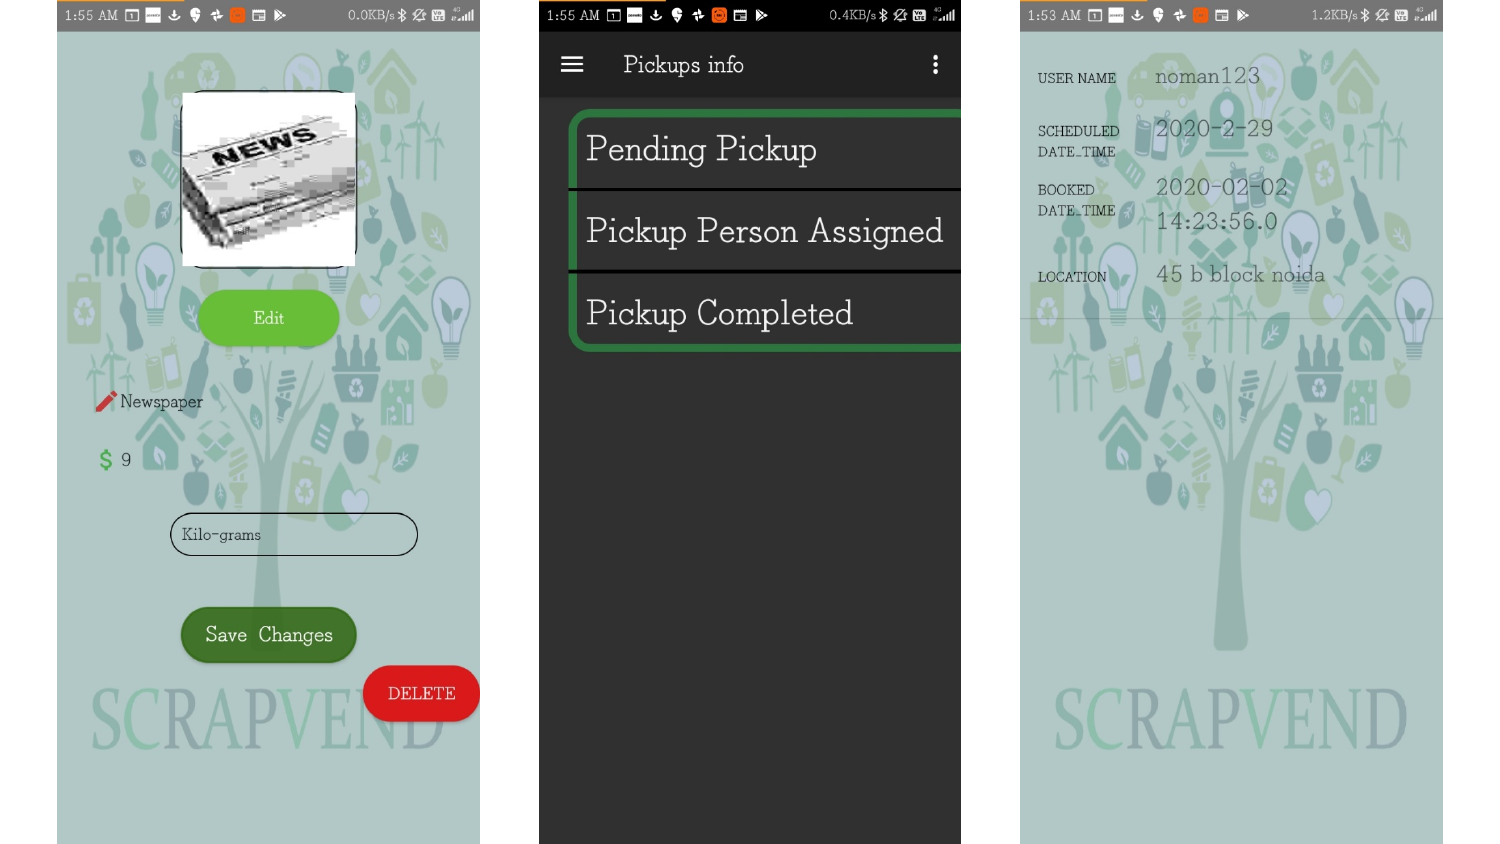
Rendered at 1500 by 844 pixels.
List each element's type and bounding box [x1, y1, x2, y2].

picture [57, 0, 480, 844]
picture [538, 0, 961, 844]
picture [1020, 0, 1443, 844]
